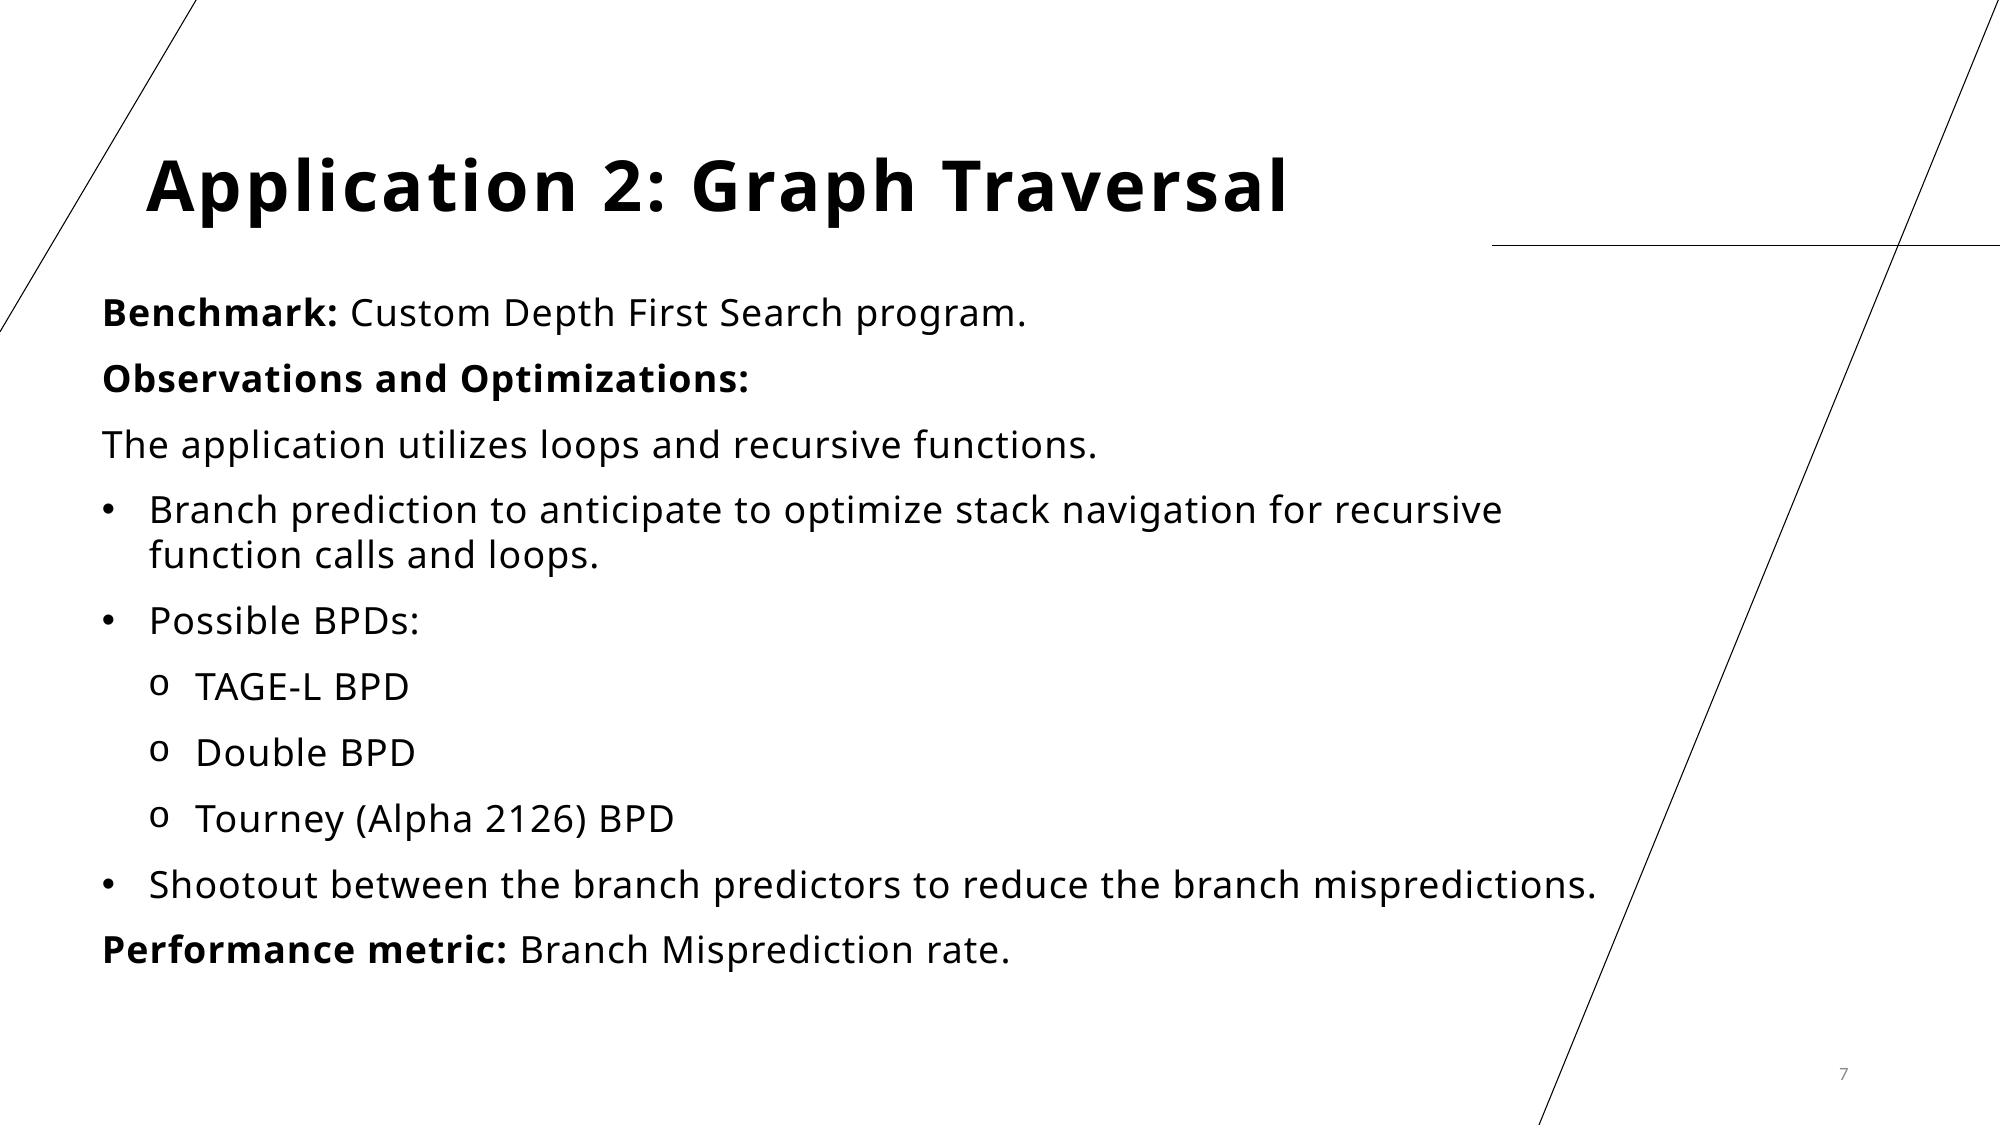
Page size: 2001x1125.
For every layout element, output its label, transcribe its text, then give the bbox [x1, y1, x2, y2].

list Benchmark: Custom Depth First Search program. Observations and Optimizations: The application utilizes loops and recursive functions. Branch prediction to anticipate to optimize stack navigation for recursive function calls and loops. Possible BPDs: TAGE-L BPD Double BPD Tourney (Alpha 2126) BPD Shootout between the branch predictors to reduce the branch mispredictions. Performance metric: Branch Misprediction rate. [86, 281, 1624, 984]
title Application 2: Graph Traversal [130, 141, 1327, 234]
slide_number 7 [1701, 1042, 1864, 1103]
